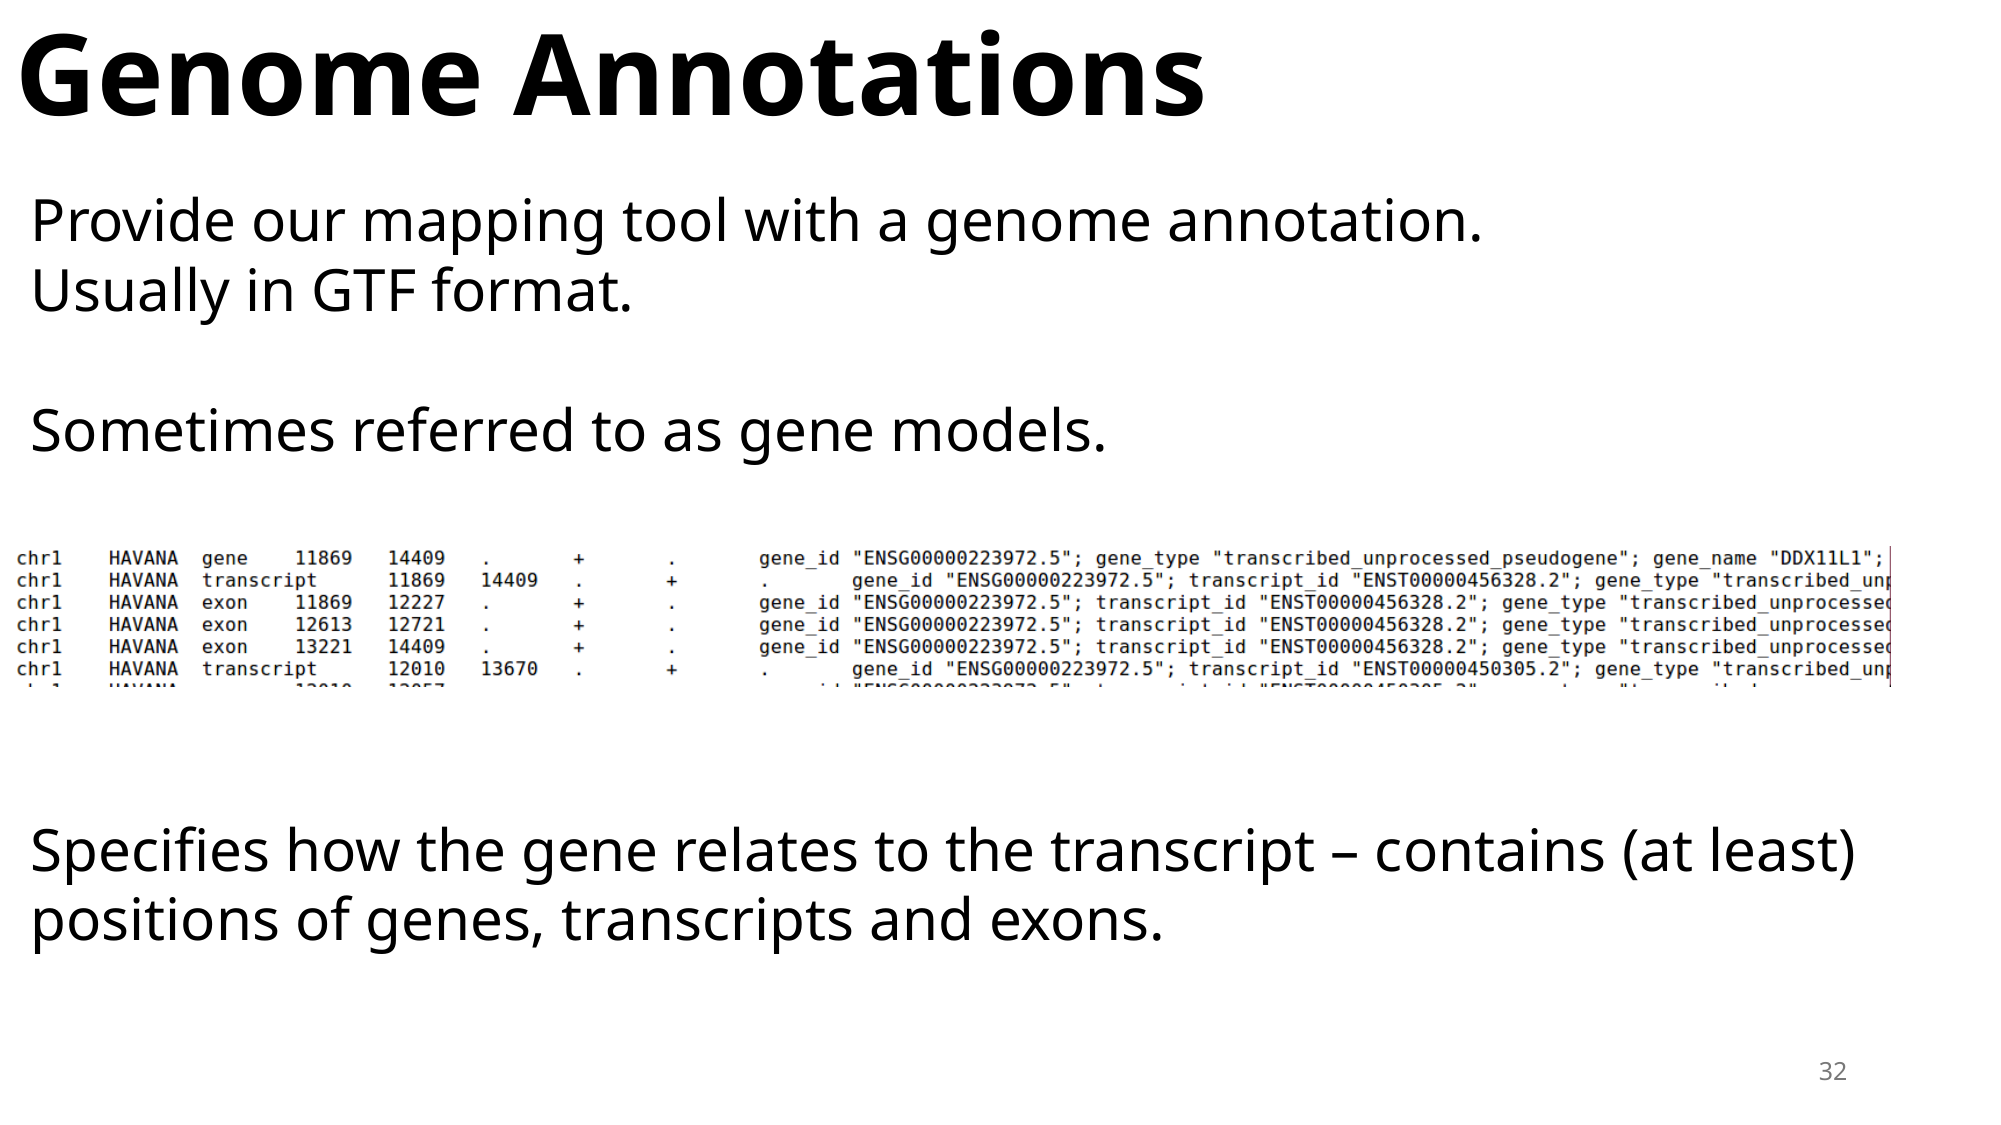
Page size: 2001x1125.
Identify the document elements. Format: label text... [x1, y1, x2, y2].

picture [15, 545, 1892, 688]
slide_number 32 [1412, 1042, 1863, 1103]
text_box Provide our mapping tool with a genome annotation. Usually in GTF format. Sometimes referred to as gene models. Specifies how the gene relates to the transcript – contains (at least) positions of genes, transcripts and exons. [15, 175, 1946, 1030]
text_box Genome Annotations [15, 0, 1685, 140]
